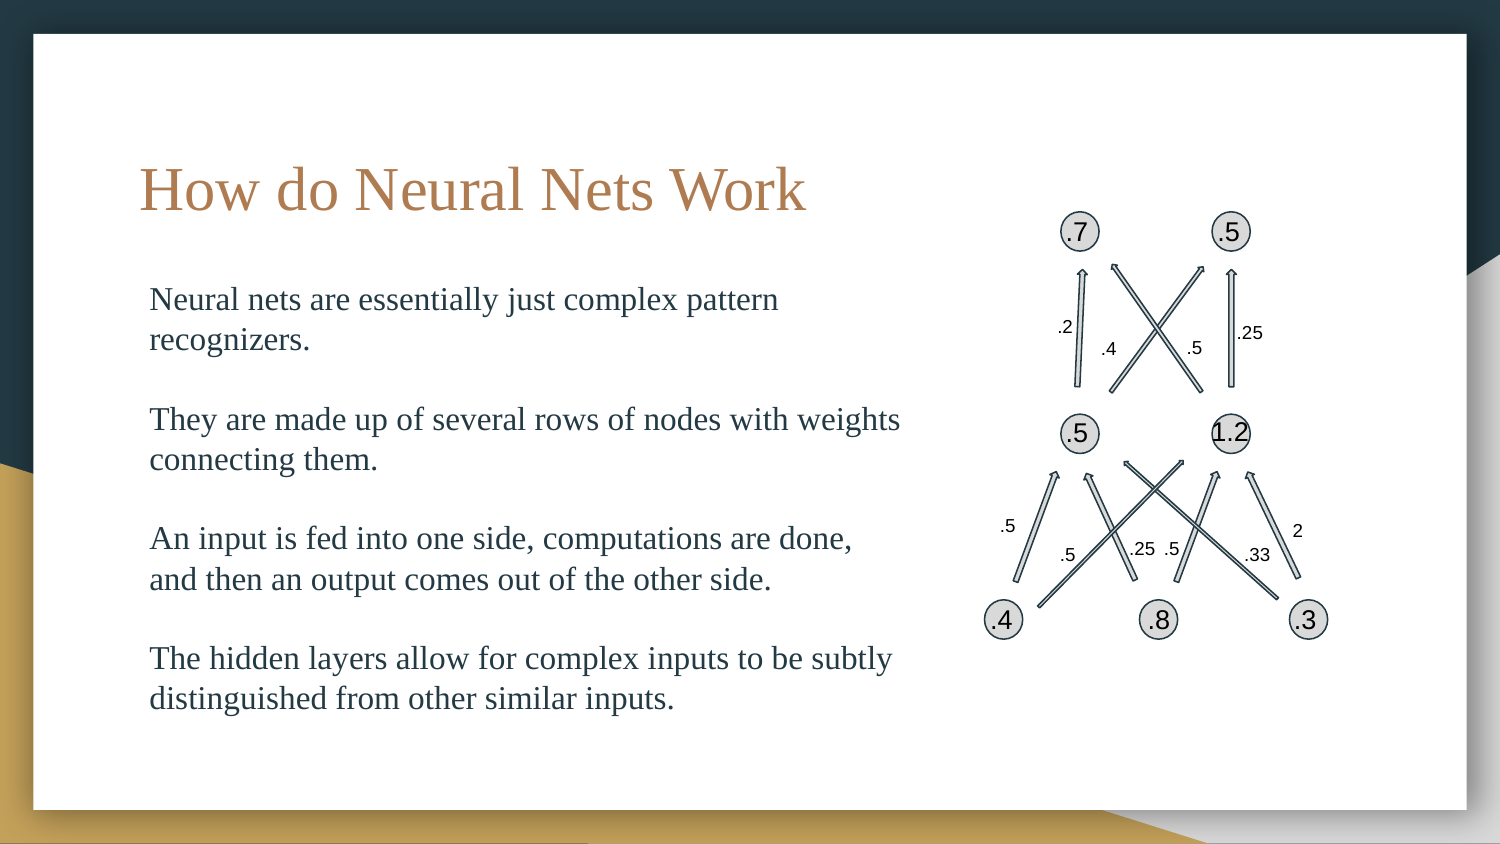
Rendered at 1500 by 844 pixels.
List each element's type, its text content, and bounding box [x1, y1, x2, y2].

text_box [1199, 526, 1229, 558]
text_box [1245, 471, 1277, 527]
text_box .4 [975, 587, 1045, 652]
text_box .5 [1148, 521, 1199, 574]
text_box [1074, 352, 1082, 387]
text_box .8 [1132, 587, 1192, 652]
text_box [1077, 269, 1088, 299]
text_box 1.2 [1196, 399, 1267, 464]
text_box [1109, 375, 1126, 394]
title How do Neural Nets Work [124, 133, 948, 290]
text_box .2 [1042, 299, 1093, 352]
text_box .5 [1050, 400, 1109, 465]
text_box .5 [1202, 199, 1261, 264]
text_box [1045, 580, 1068, 603]
text_box [1186, 374, 1203, 393]
text_box [1095, 528, 1114, 552]
text_box 2 [1277, 503, 1328, 557]
text_box [1136, 329, 1157, 361]
text_box [1228, 358, 1234, 387]
text_box [1129, 574, 1138, 581]
text_box [1157, 266, 1204, 329]
text_box [1156, 489, 1193, 521]
text_box .25 [1114, 521, 1148, 574]
text_box .25 [1221, 305, 1292, 358]
text_box .5 [985, 498, 1035, 551]
text_box [1173, 574, 1182, 583]
text_box [1121, 460, 1184, 521]
text_box .4 [1085, 321, 1136, 375]
text_box .7 [1050, 199, 1109, 264]
text_box [1196, 471, 1220, 526]
text_box [1035, 471, 1060, 537]
text_box .33 [1229, 527, 1300, 580]
text_box [1013, 551, 1030, 583]
text_box [1111, 264, 1171, 352]
text_box .3 [1278, 587, 1349, 652]
text_box [1254, 580, 1278, 600]
list Neural nets are essentially just complex pattern recognizers. They are made up of several rows of nodes with weights connecting them. An input is fed into one side, computations are done, and then an output comes out of the other side. The hidden layers allow for complex inputs to be subtly distinguished from other similar inputs. [134, 262, 923, 664]
text_box .5 [1171, 321, 1222, 374]
text_box [1083, 473, 1114, 531]
text_box .5 [1044, 527, 1095, 580]
text_box [1226, 269, 1237, 305]
text_box [1124, 461, 1154, 489]
